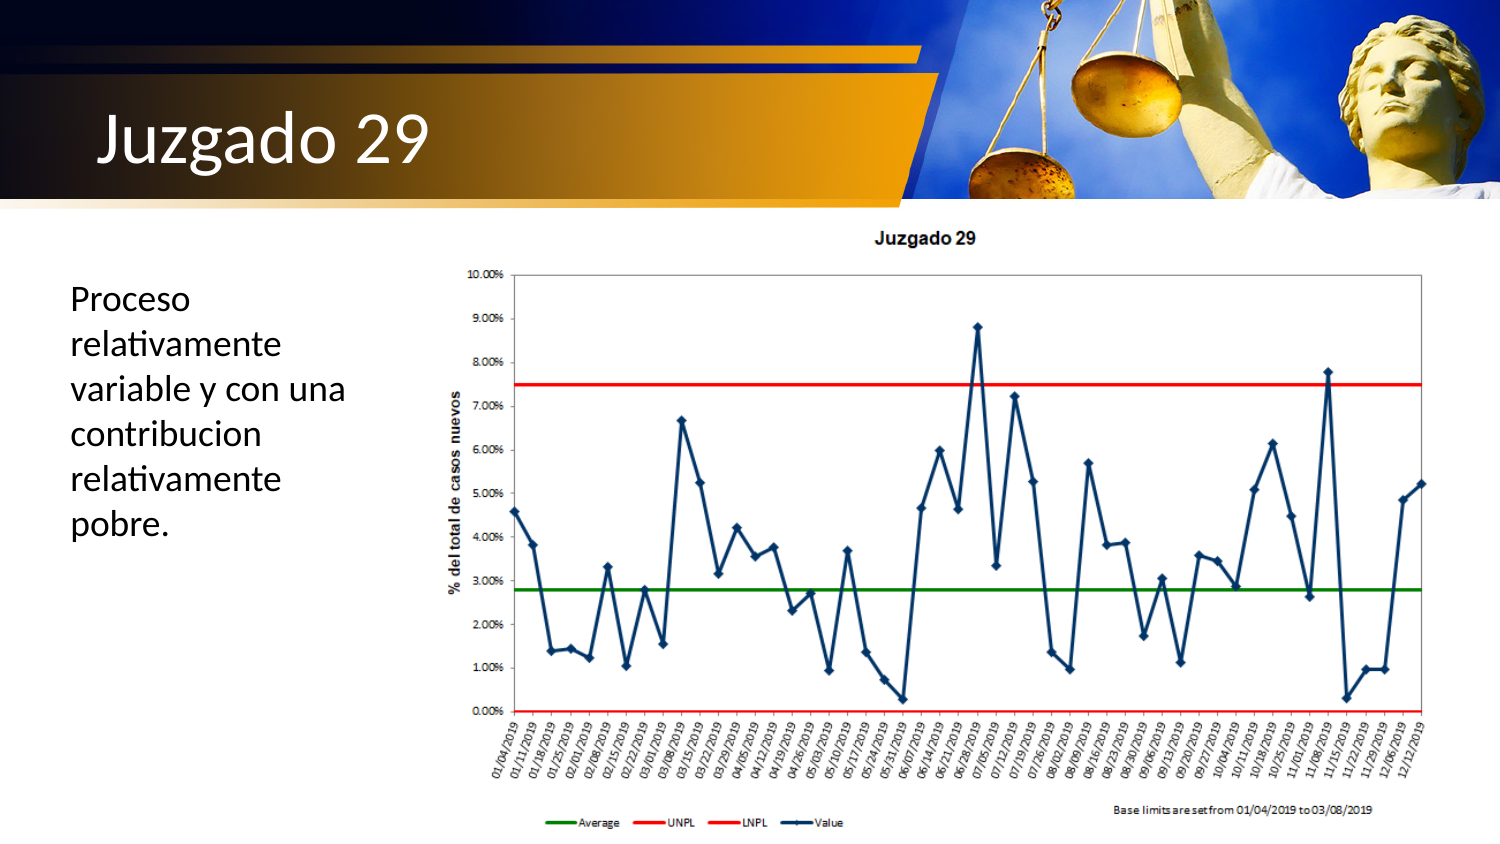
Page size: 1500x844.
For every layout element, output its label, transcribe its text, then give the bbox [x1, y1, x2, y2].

title Juzgado 29 [81, 71, 1409, 197]
picture [0, 0, 1500, 844]
text_box Proceso relativamente variable y con una contribucion relativamente pobre. [55, 266, 387, 552]
